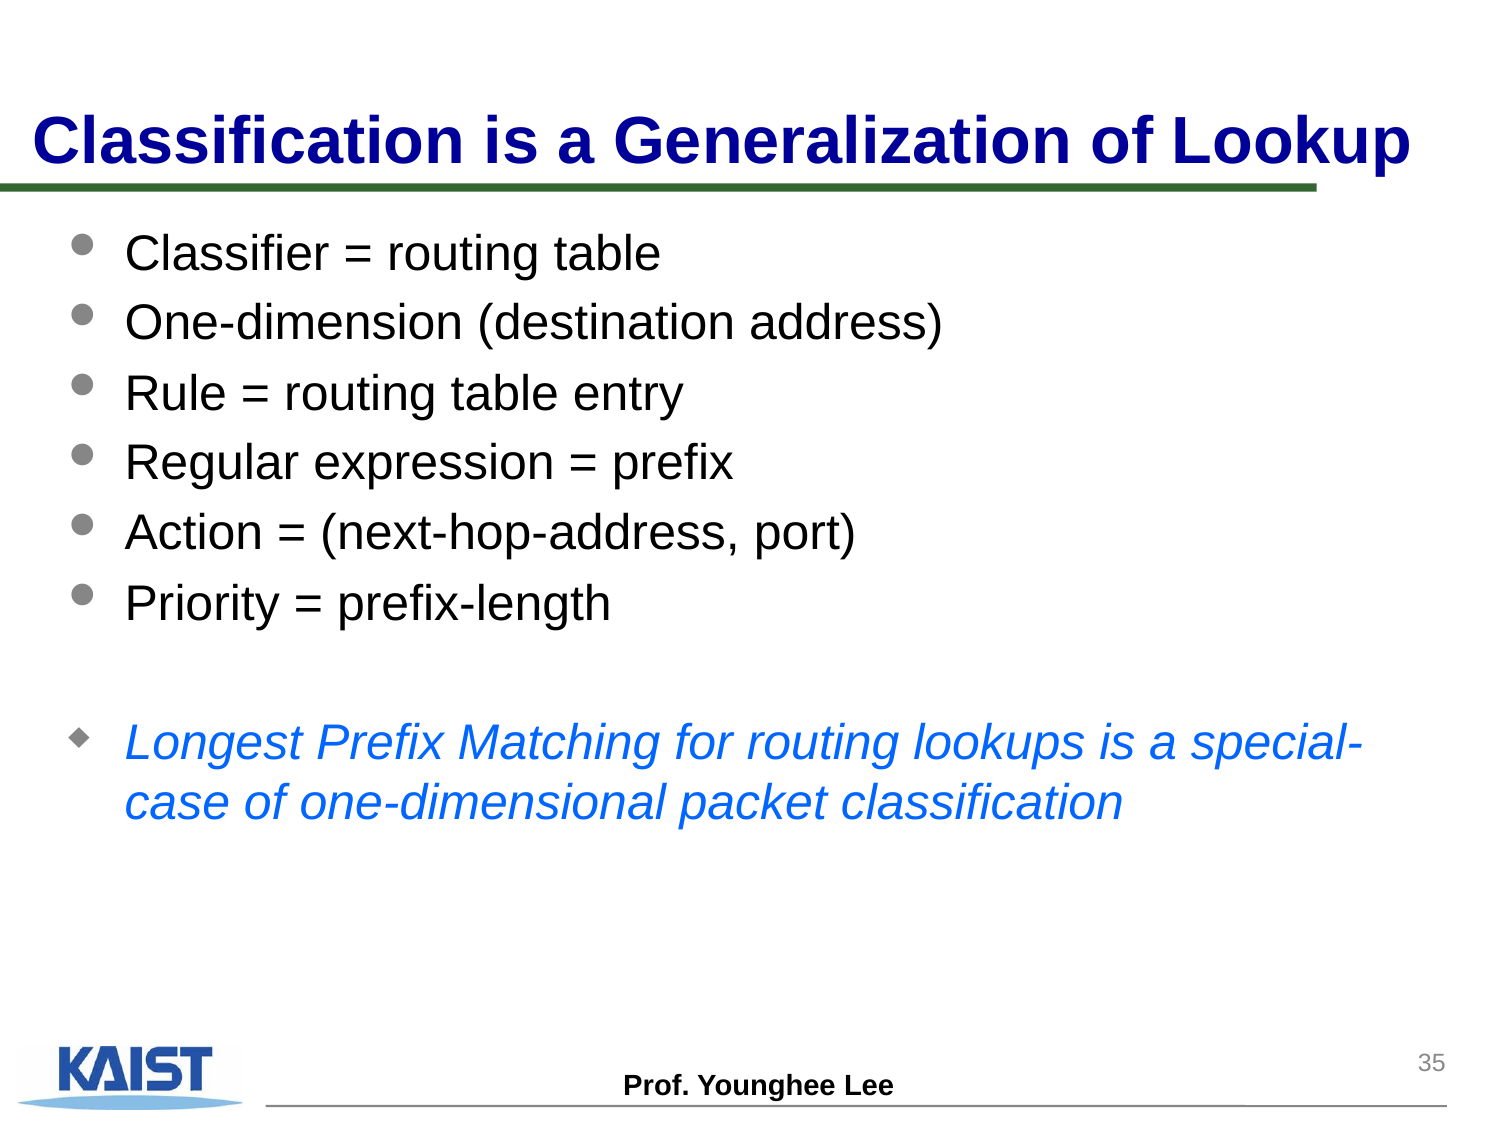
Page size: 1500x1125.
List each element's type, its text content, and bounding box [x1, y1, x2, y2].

picture [17, 1046, 243, 1110]
slide_number 35 [1148, 1035, 1461, 1099]
title Classification is a Generalization of Lookup [17, 78, 1447, 185]
list Classifier = routing table One-dimension (destination address) Rule = routing table entry Regular expression = prefix Action = (next-hop-address, port) Priority = prefix-length Longest Prefix Matching for routing lookups is a special-case of one-dimensional packet classification [53, 212, 1471, 1035]
